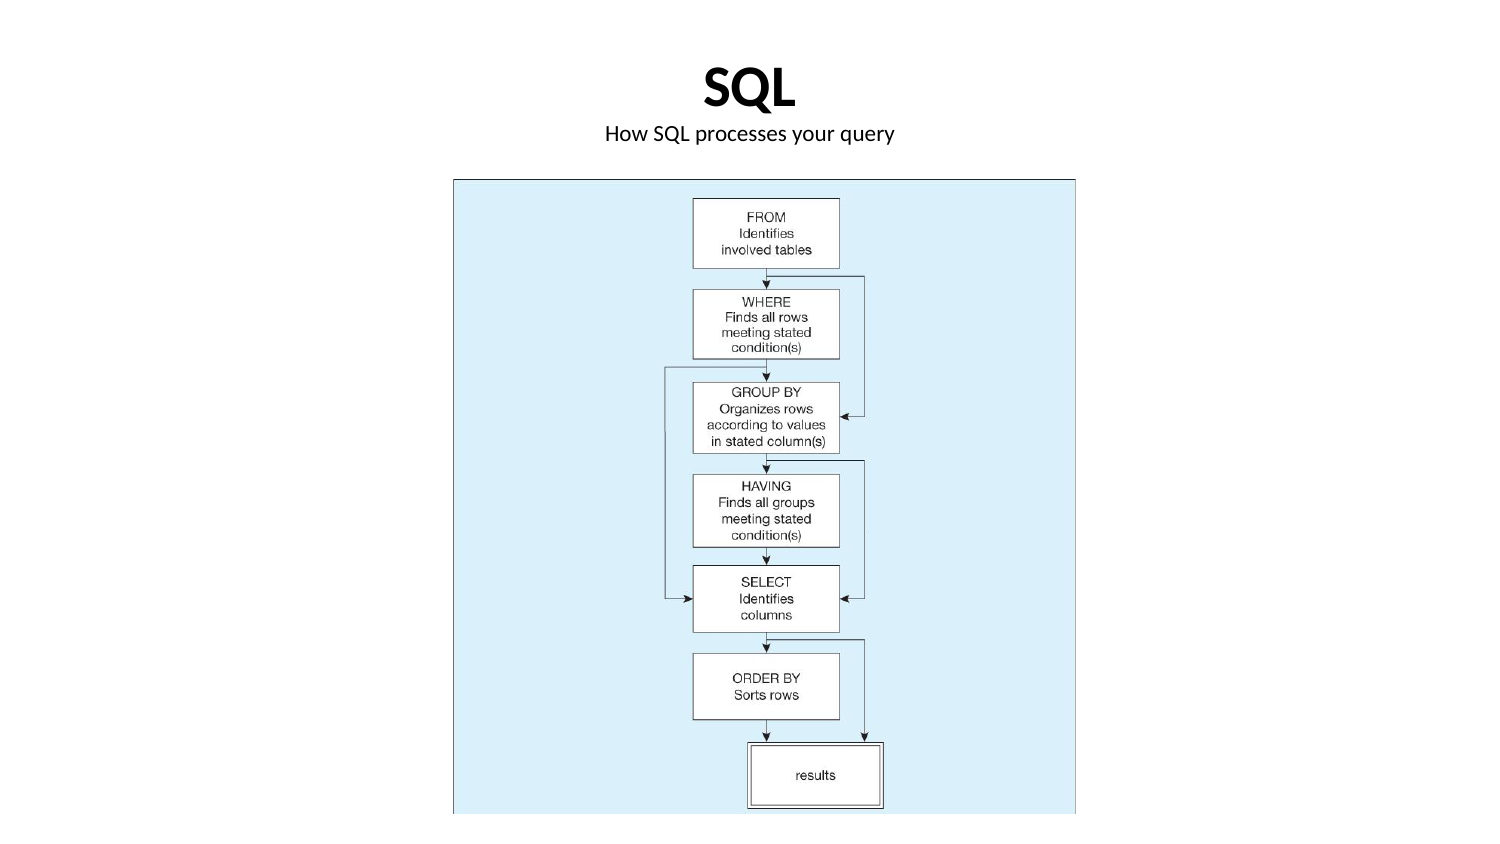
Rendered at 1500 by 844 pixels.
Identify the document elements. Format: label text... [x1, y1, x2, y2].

picture [453, 179, 1076, 815]
title SQL How SQL processes your query [51, 30, 1449, 161]
